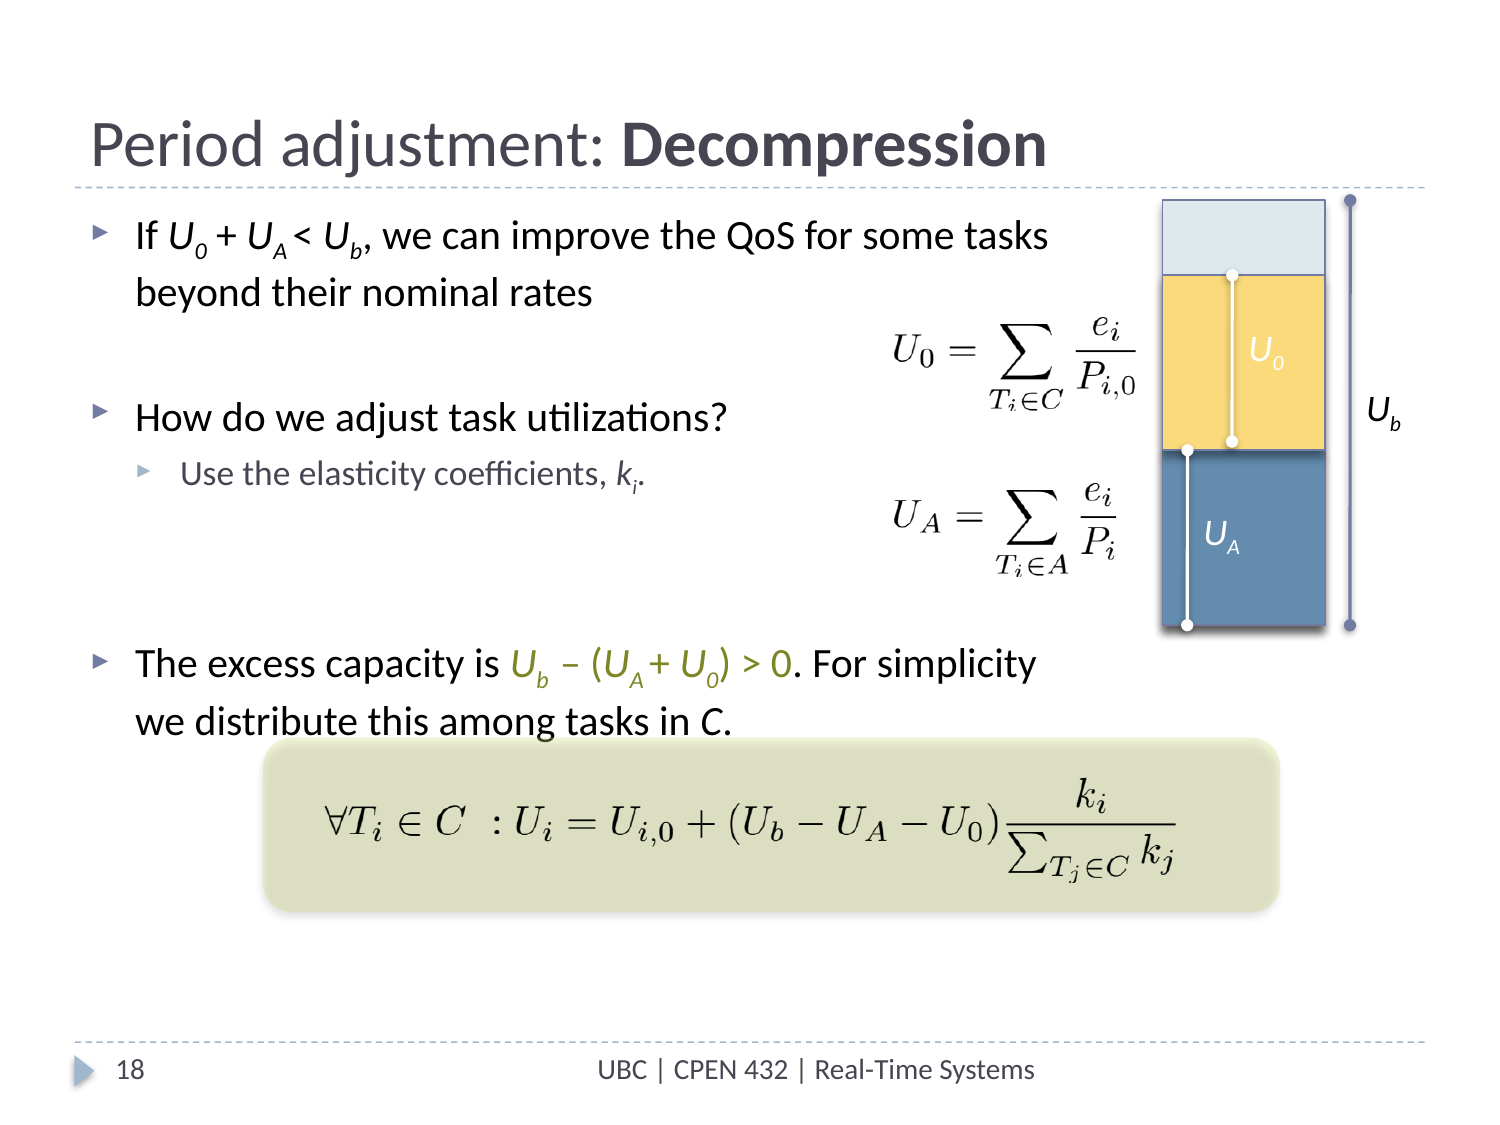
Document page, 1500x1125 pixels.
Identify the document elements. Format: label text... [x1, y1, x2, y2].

footer UBC | CPEN 432 | Real-Time Systems [475, 1042, 1051, 1103]
text_box [262, 736, 1281, 914]
title Period adjustment: Decompression [74, 24, 1426, 188]
picture [893, 482, 1117, 577]
picture [893, 316, 1136, 411]
slide_number 18 [100, 1042, 426, 1103]
list If U0 + UA < Ub, we can improve the QoS for some tasks beyond their nominal rates How do we adjust task utilizations? Use the elasticity coefficients, ki. The excess capacity is Ub – (UA + U0) > 0. For simplicity we distribute this among tasks in C. [74, 199, 1088, 1001]
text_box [1162, 199, 1351, 626]
text_box Ub [1357, 376, 1417, 443]
picture [324, 777, 1176, 883]
